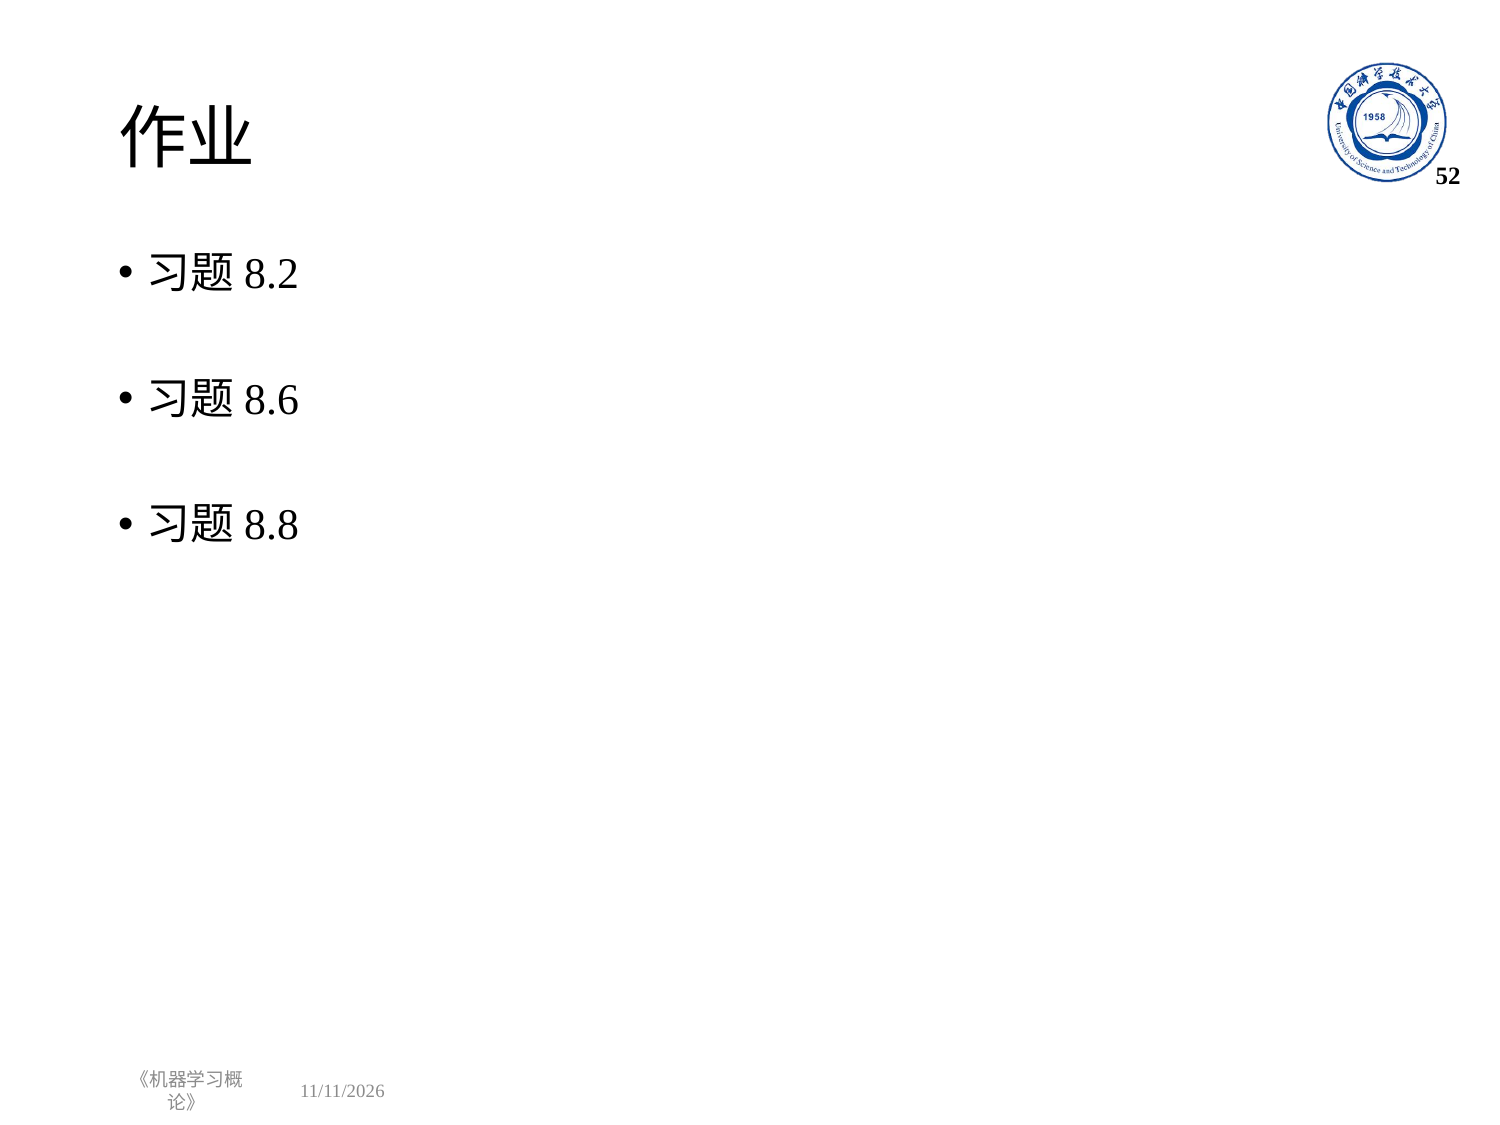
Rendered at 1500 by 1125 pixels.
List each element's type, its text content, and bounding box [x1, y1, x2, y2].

picture [1397, 59, 1450, 144]
footer 《机器学习概论》 [104, 1068, 270, 1113]
title 作业 [103, 59, 1397, 221]
slide_number 52 [1372, 144, 1476, 205]
list 习题8.2 习题8.6 习题8.8 [103, 243, 1397, 1053]
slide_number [285, 1068, 422, 1113]
